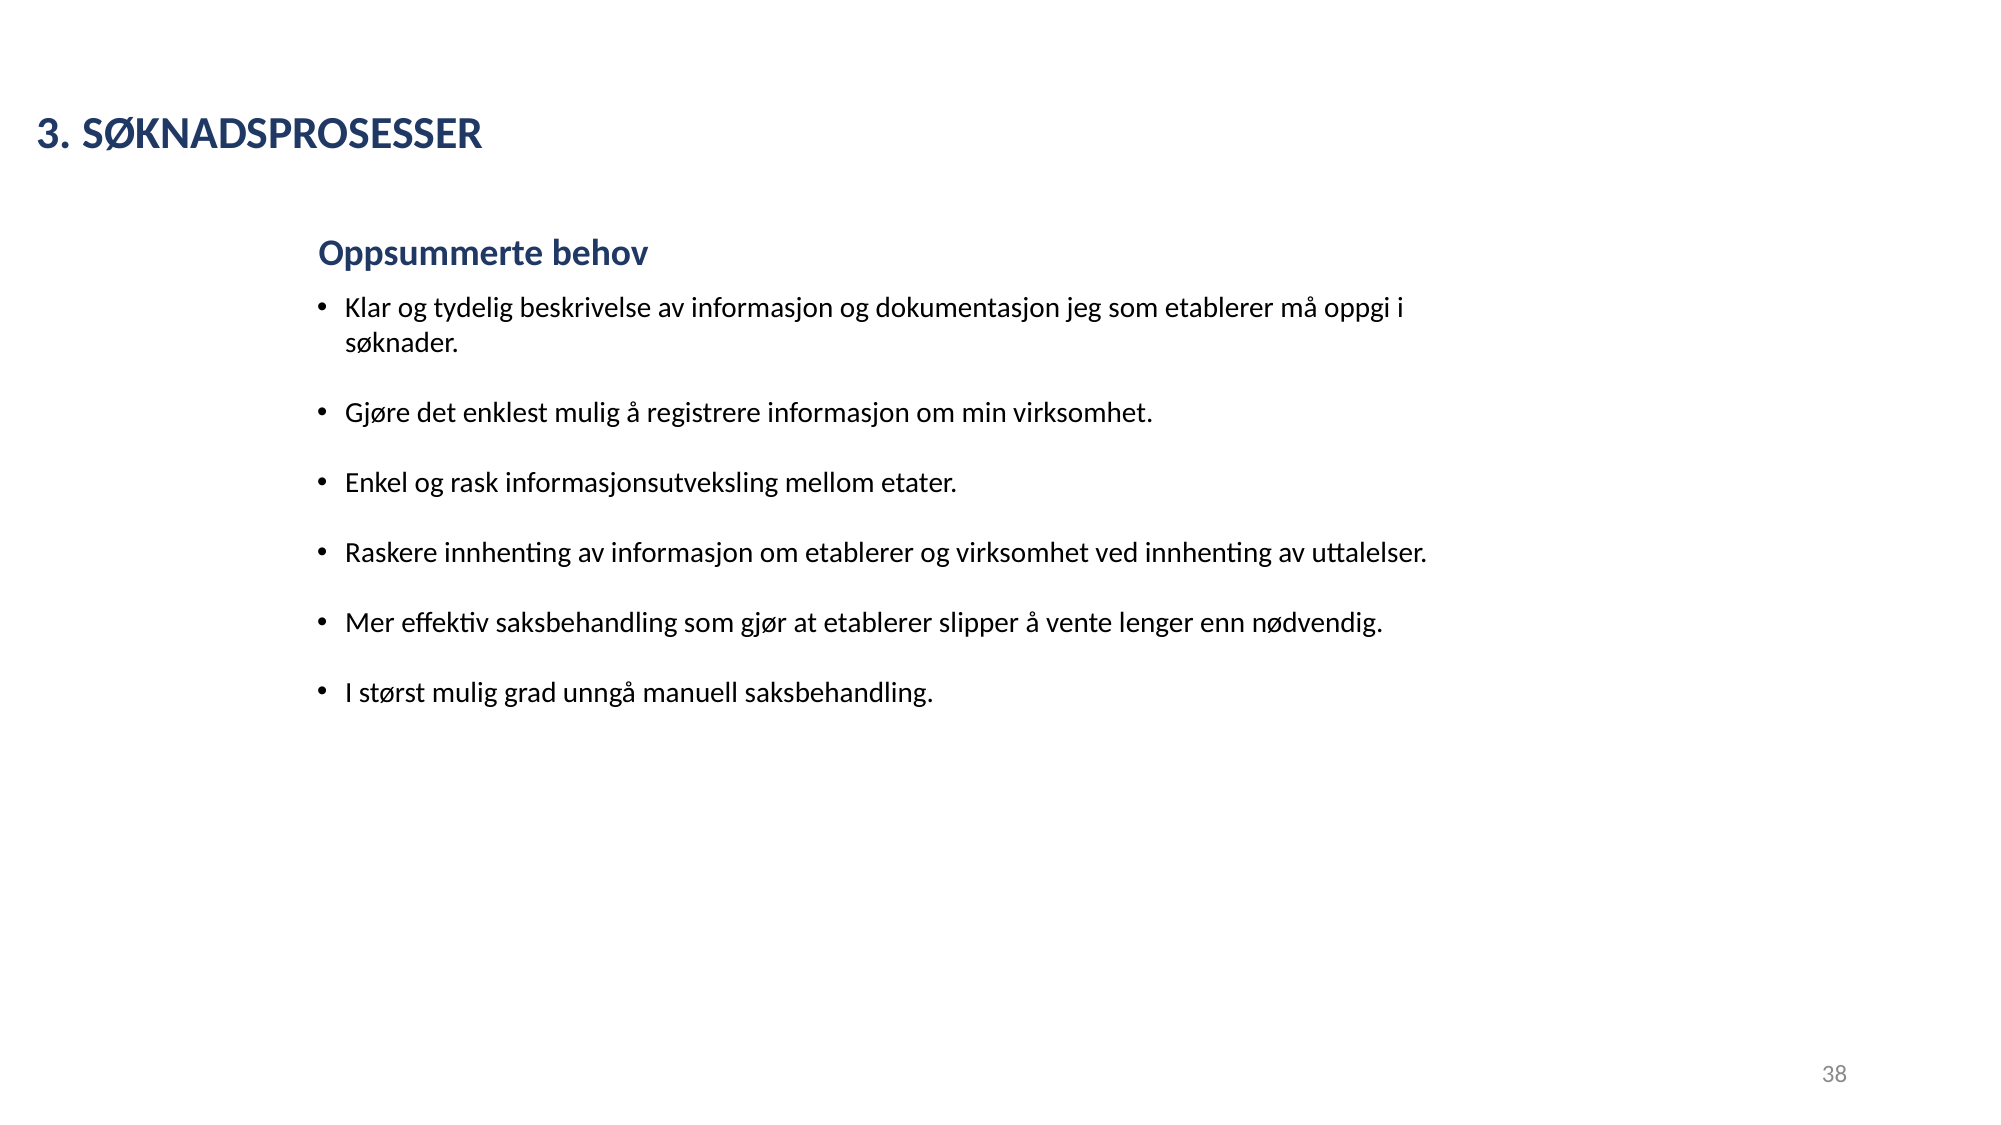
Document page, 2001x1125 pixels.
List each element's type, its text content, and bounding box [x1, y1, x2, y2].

text_box Klar og tydelig beskrivelse av informasjon og dokumentasjon jeg som etablerer må oppgi i søknader. Gjøre det enklest mulig å registrere informasjon om min virksomhet. Enkel og rask informasjonsutveksling mellom etater. Raskere innhenting av informasjon om etablerer og virksomhet ved innhenting av uttalelser. Mer effektiv saksbehandling som gjør at etablerer slipper å vente lenger enn nødvendig. I størst mulig grad unngå manuell saksbehandling. [301, 280, 1535, 852]
slide_number 38 [1412, 1042, 1863, 1103]
text_box [1012, 371, 1974, 942]
text_box Oppsummerte behov [303, 220, 673, 281]
text_box 3. SØKNADSPROSESSER [21, 92, 1977, 221]
